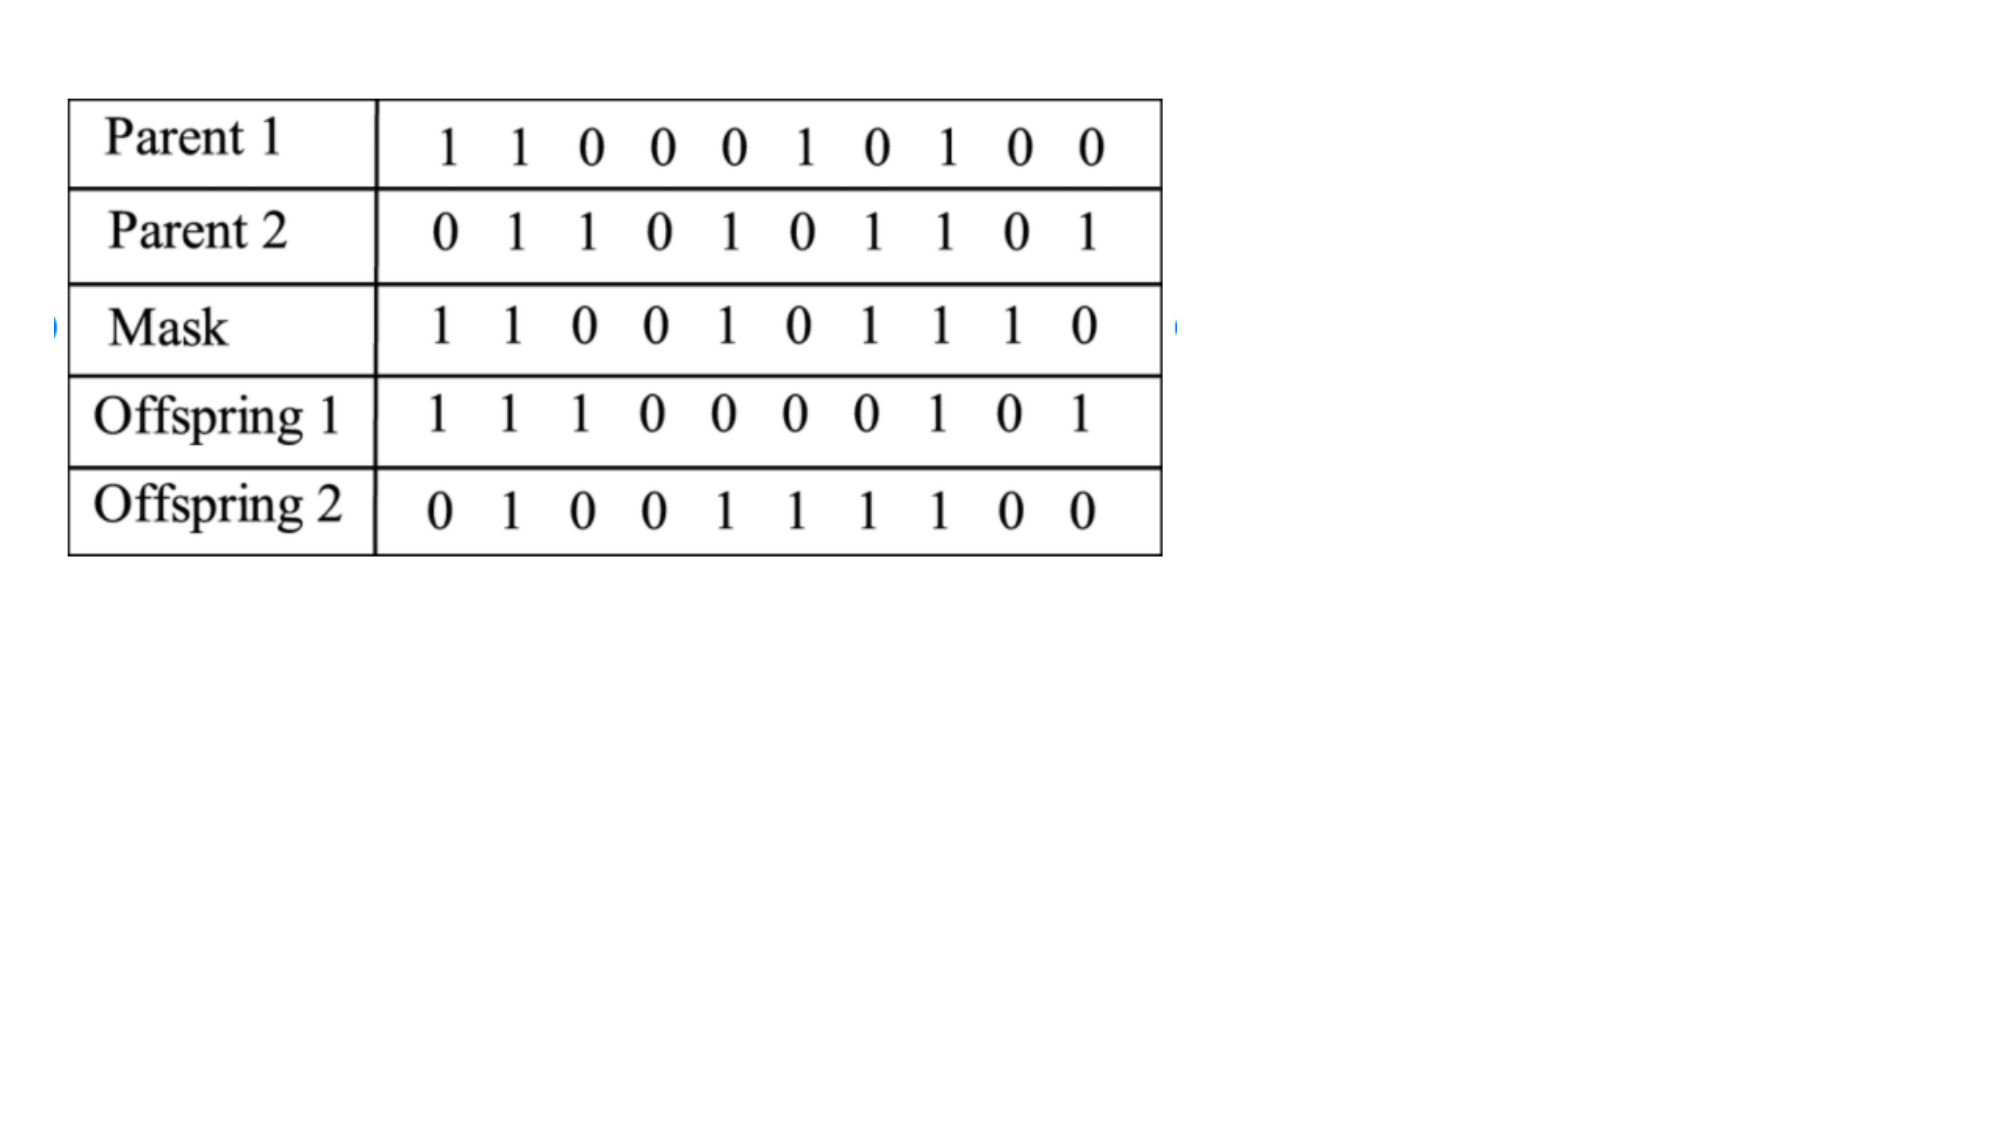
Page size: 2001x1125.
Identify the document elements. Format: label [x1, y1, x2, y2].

picture [54, 88, 1177, 563]
